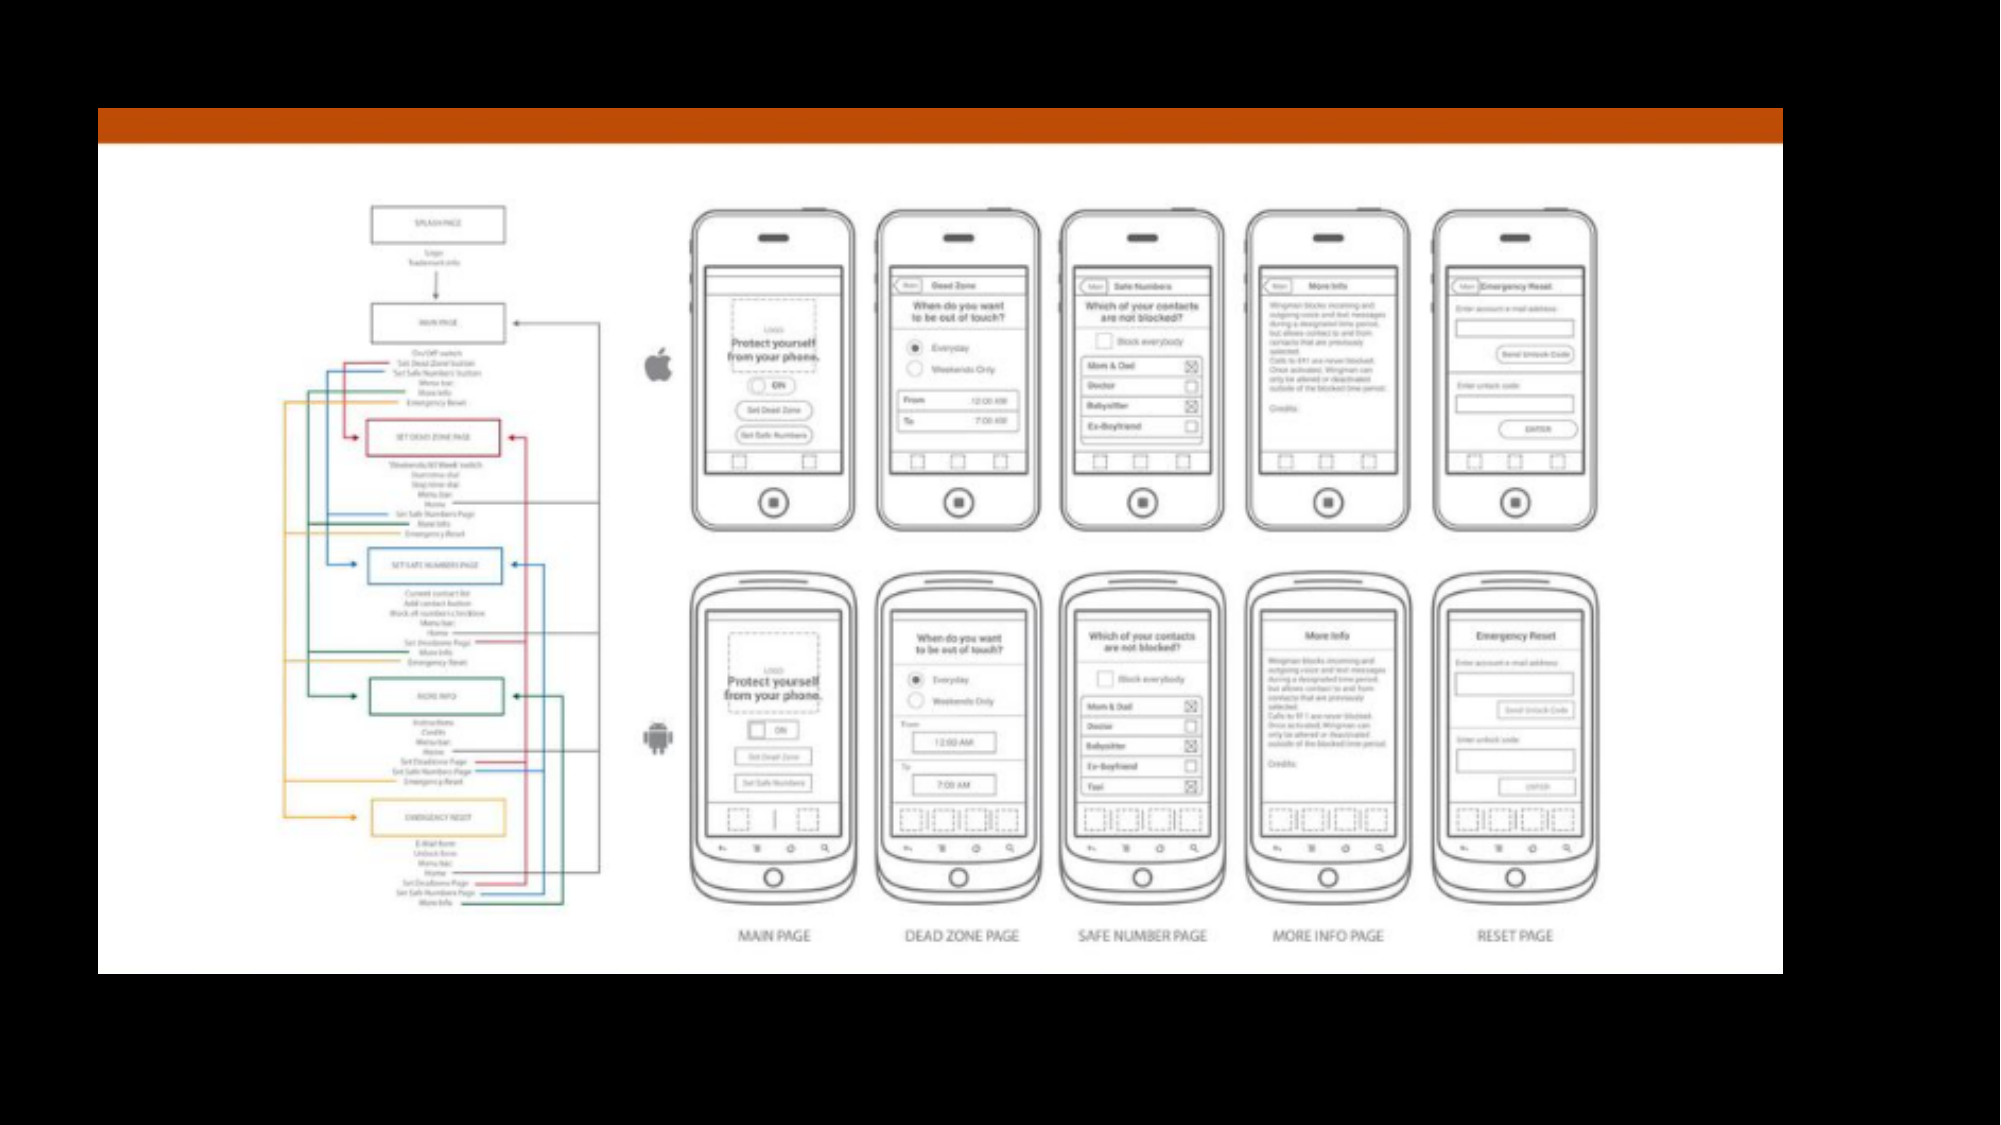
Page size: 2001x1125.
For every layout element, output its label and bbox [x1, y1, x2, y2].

list [98, 108, 1783, 974]
